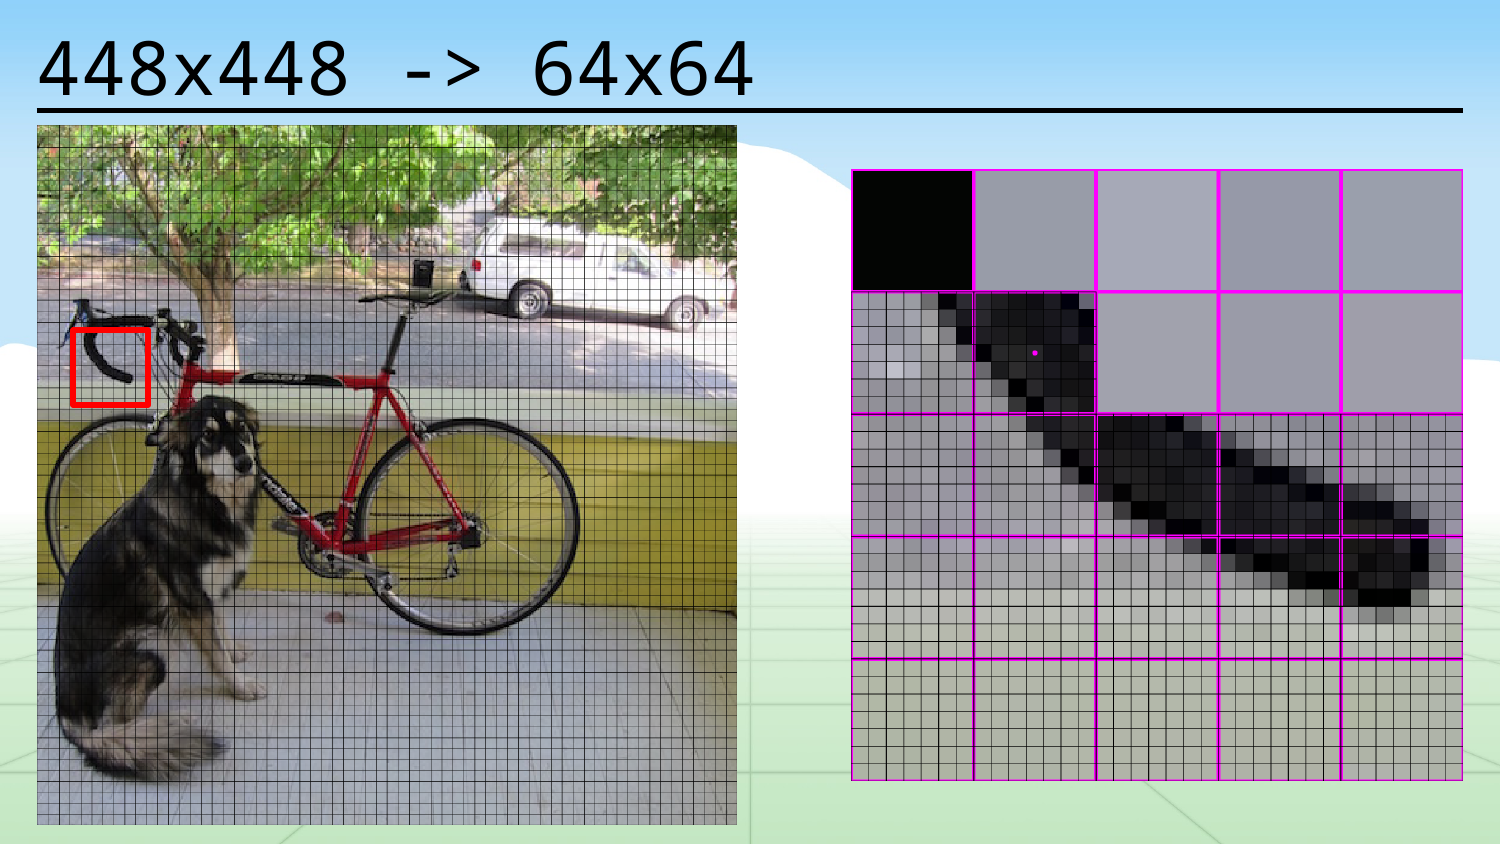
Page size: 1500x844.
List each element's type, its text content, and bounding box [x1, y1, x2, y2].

title 448x448 -> 64x64 [20, 31, 1479, 126]
picture [0, 0, 1500, 844]
